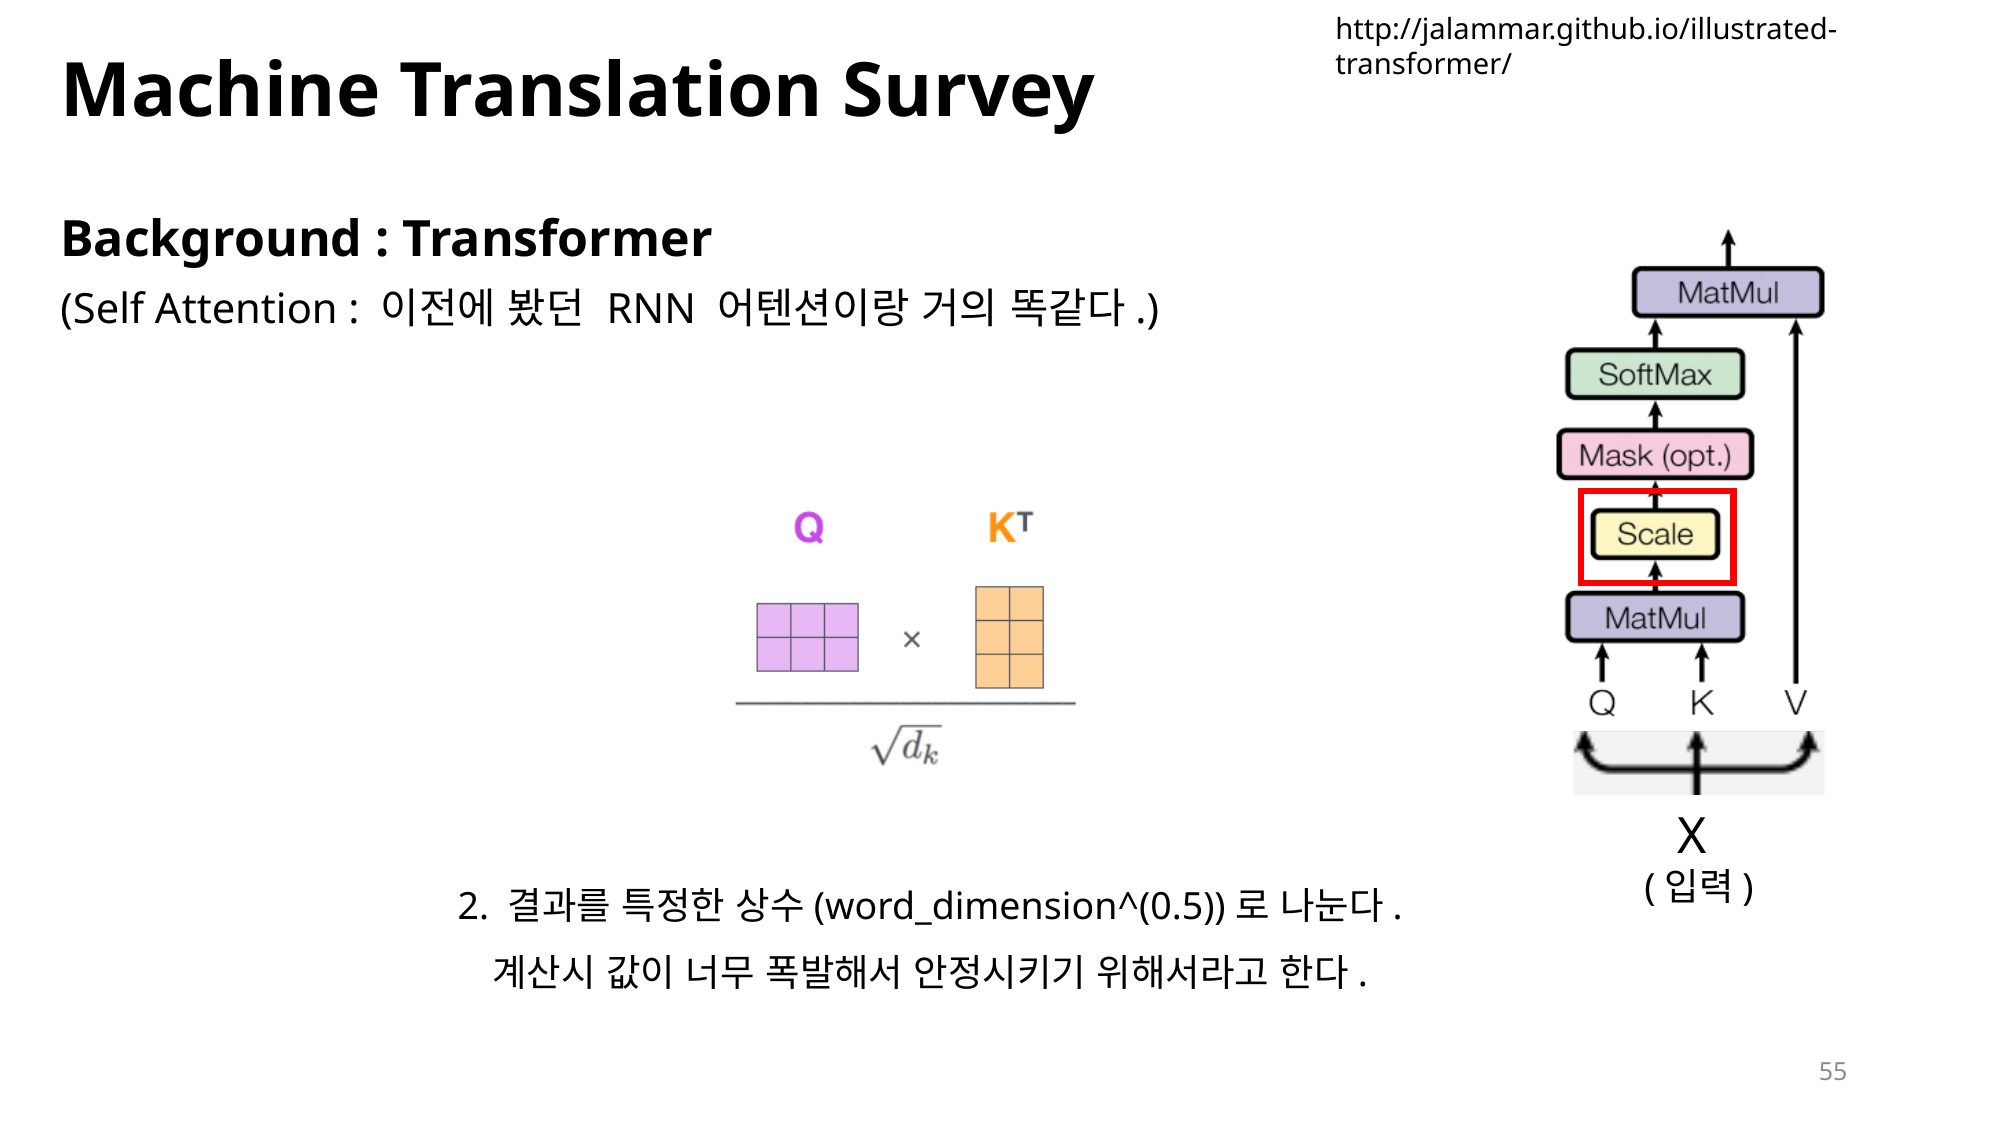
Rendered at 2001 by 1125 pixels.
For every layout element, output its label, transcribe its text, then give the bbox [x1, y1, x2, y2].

text_box 2. 결과를 특정한 상수(word_dimension^(0.5))로 나눈다. 계산시 값이 너무 폭발해서 안정시키기 위해서라고 한다. [428, 851, 1432, 1002]
text_box Machine Translation Survey [45, 0, 1271, 141]
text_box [1422, 229, 1980, 896]
text_box http://jalammar.github.io/illustrated-transformer/ [1320, 2, 2000, 88]
subtitle Background : Transformer (Self Attention : 이전에 봤던 RNN 어텐션이랑 거의 똑같다.) [45, 205, 1656, 353]
picture [732, 498, 1076, 795]
slide_number 55 [1412, 1042, 1863, 1103]
